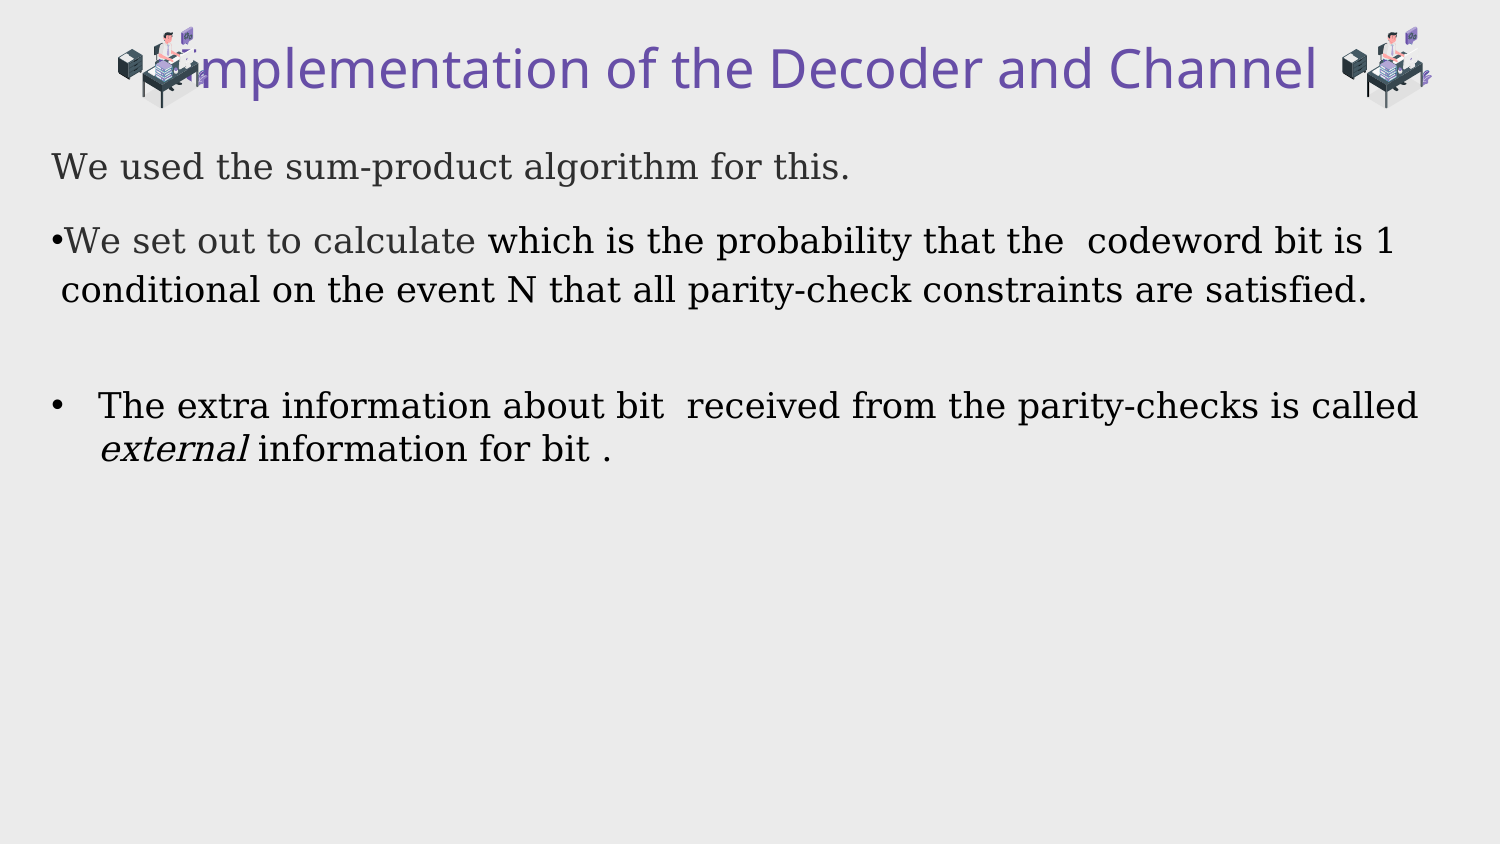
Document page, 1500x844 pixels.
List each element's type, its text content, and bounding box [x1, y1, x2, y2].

title Implementation of the Decoder and Channel [73, 19, 1427, 117]
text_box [117, 26, 209, 110]
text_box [1342, 26, 1433, 110]
